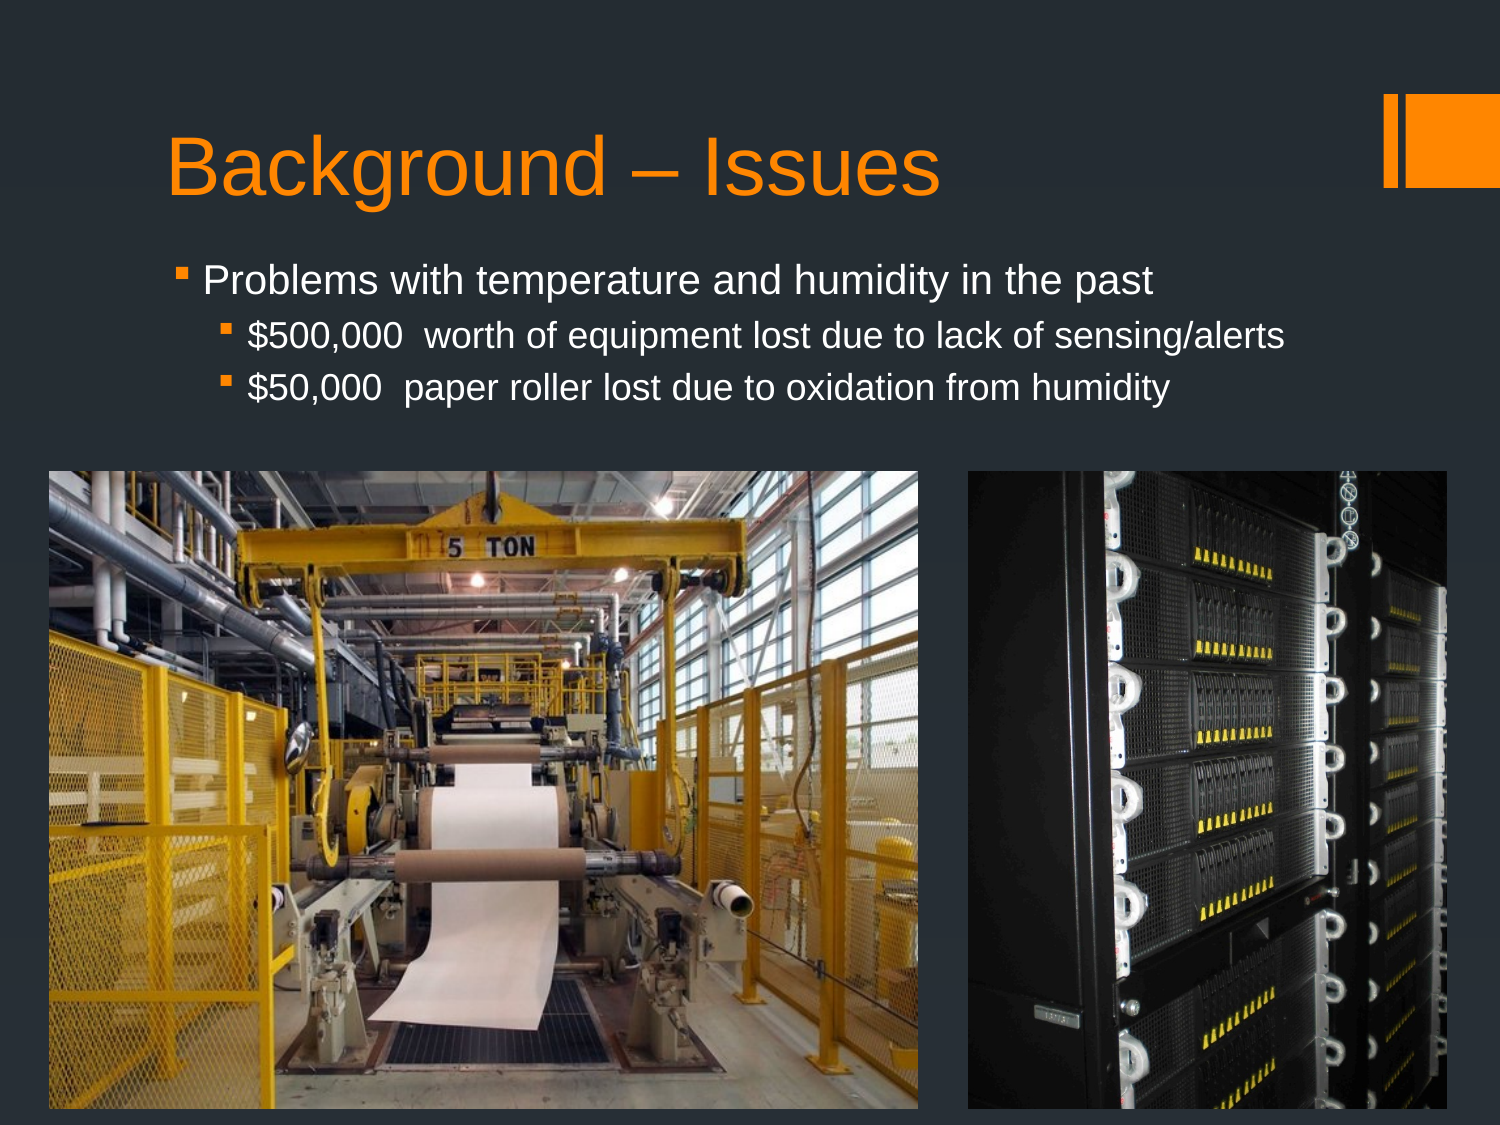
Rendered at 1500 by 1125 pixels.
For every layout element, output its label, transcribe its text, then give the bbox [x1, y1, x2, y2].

list Problems with temperature and humidity in the past $500,000 worth of equipment lost due to lack of sensing/alerts $50,000 paper roller lost due to oxidation from humidity [150, 192, 1350, 472]
title Background – Issues [150, 30, 1350, 192]
picture [49, 471, 919, 1110]
picture [968, 471, 1448, 1110]
